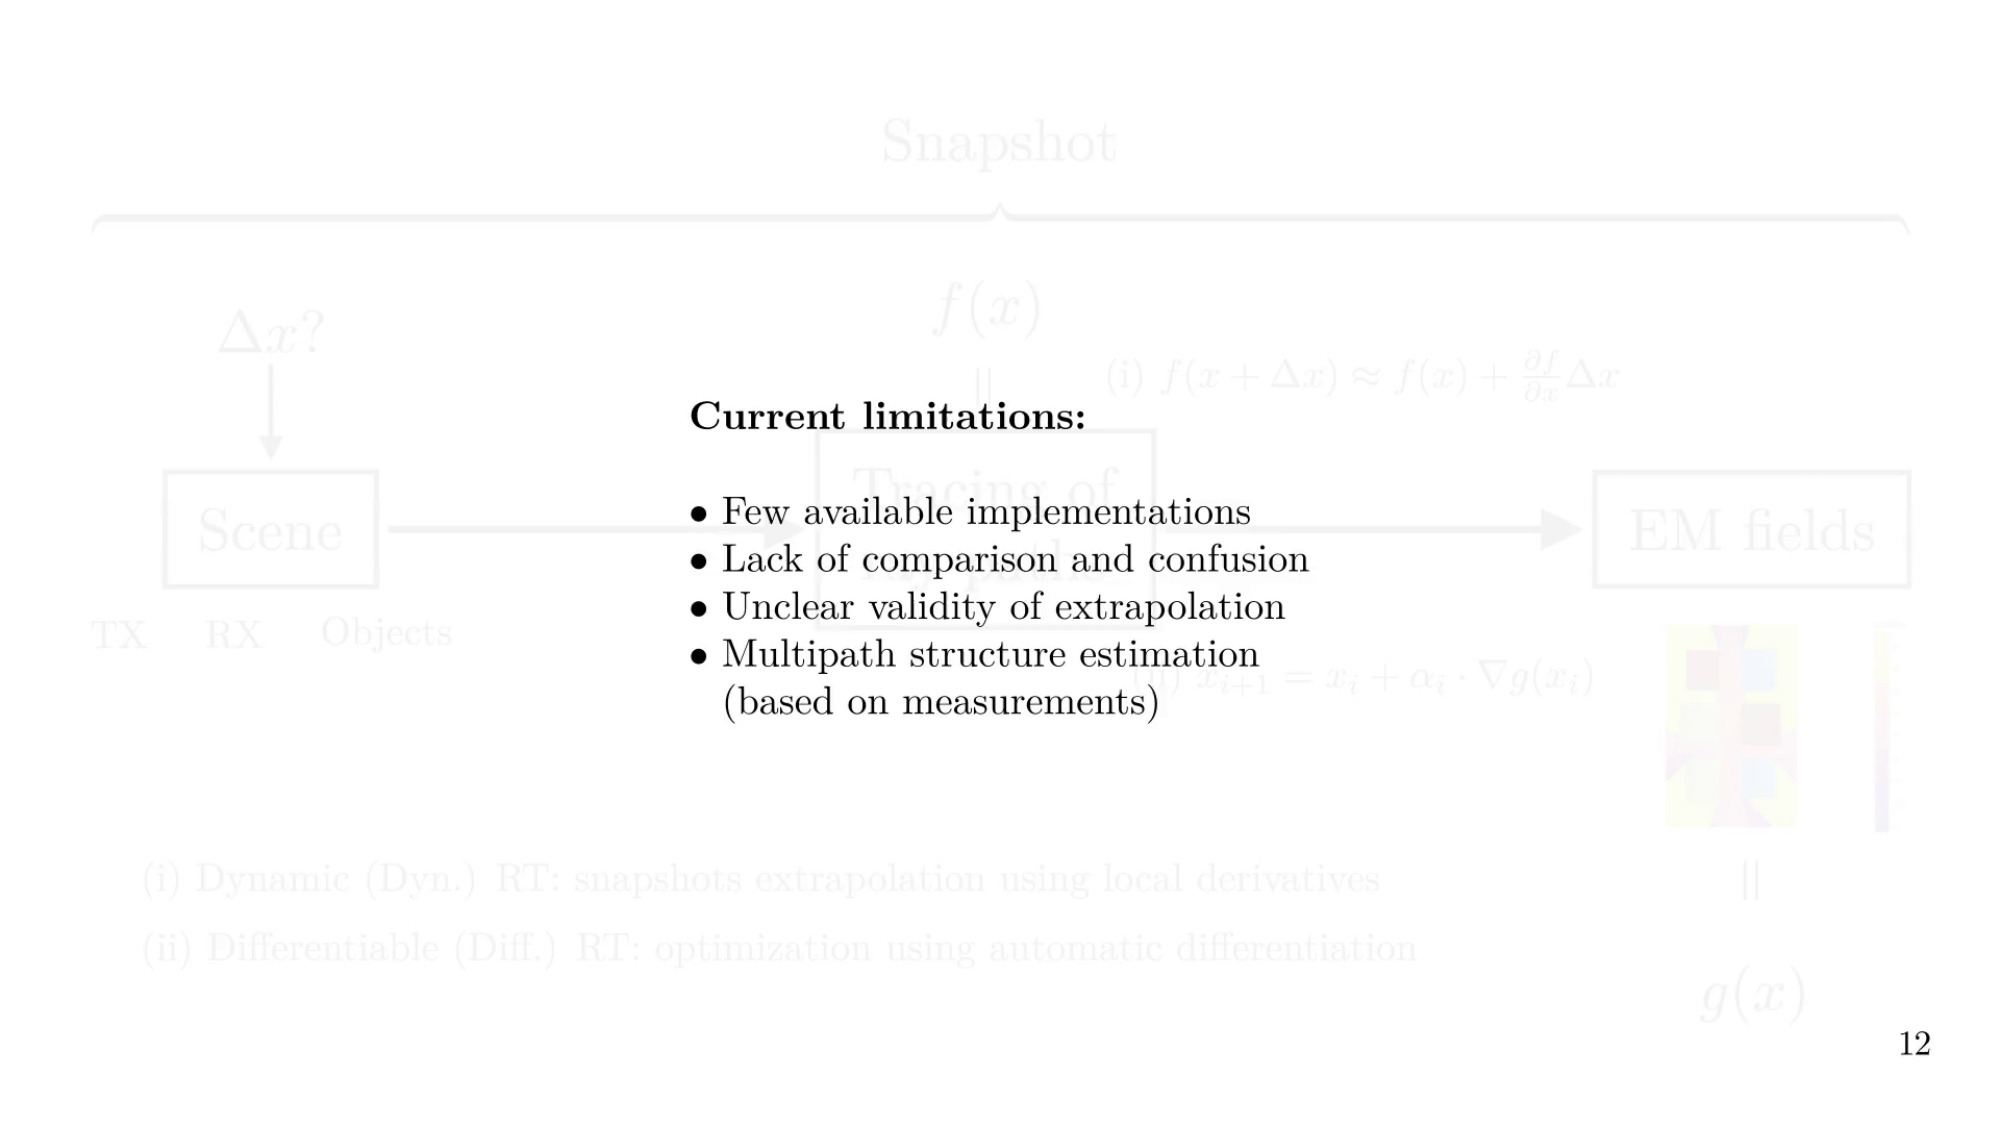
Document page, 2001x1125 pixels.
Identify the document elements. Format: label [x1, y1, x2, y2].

text_box [0, 0, 2000, 1125]
